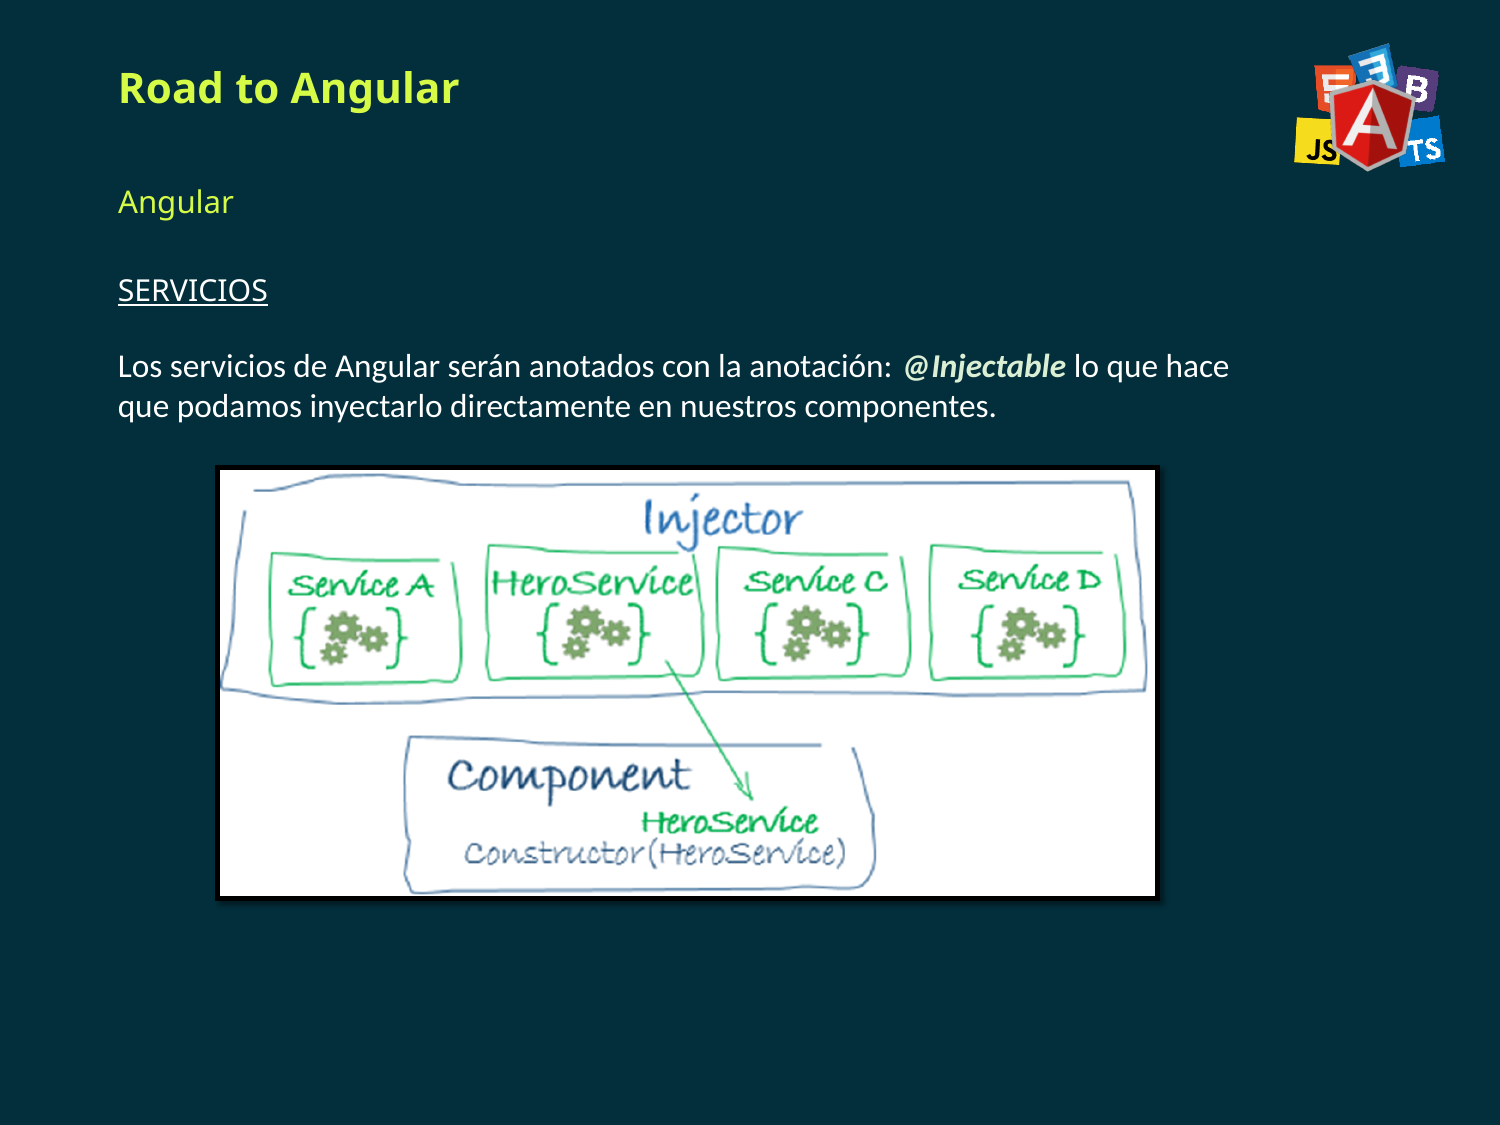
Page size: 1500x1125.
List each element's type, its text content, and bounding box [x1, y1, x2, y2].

picture [1295, 44, 1444, 171]
picture [216, 466, 1164, 905]
list Angular [103, 163, 1282, 244]
list SERVICIOS Los servicios de Angular serán anotados con la anotación: @Injectable lo que hace que podamos inyectarlo directamente en nuestros componentes. [103, 264, 1282, 1014]
title Road to Angular [103, 59, 1282, 144]
